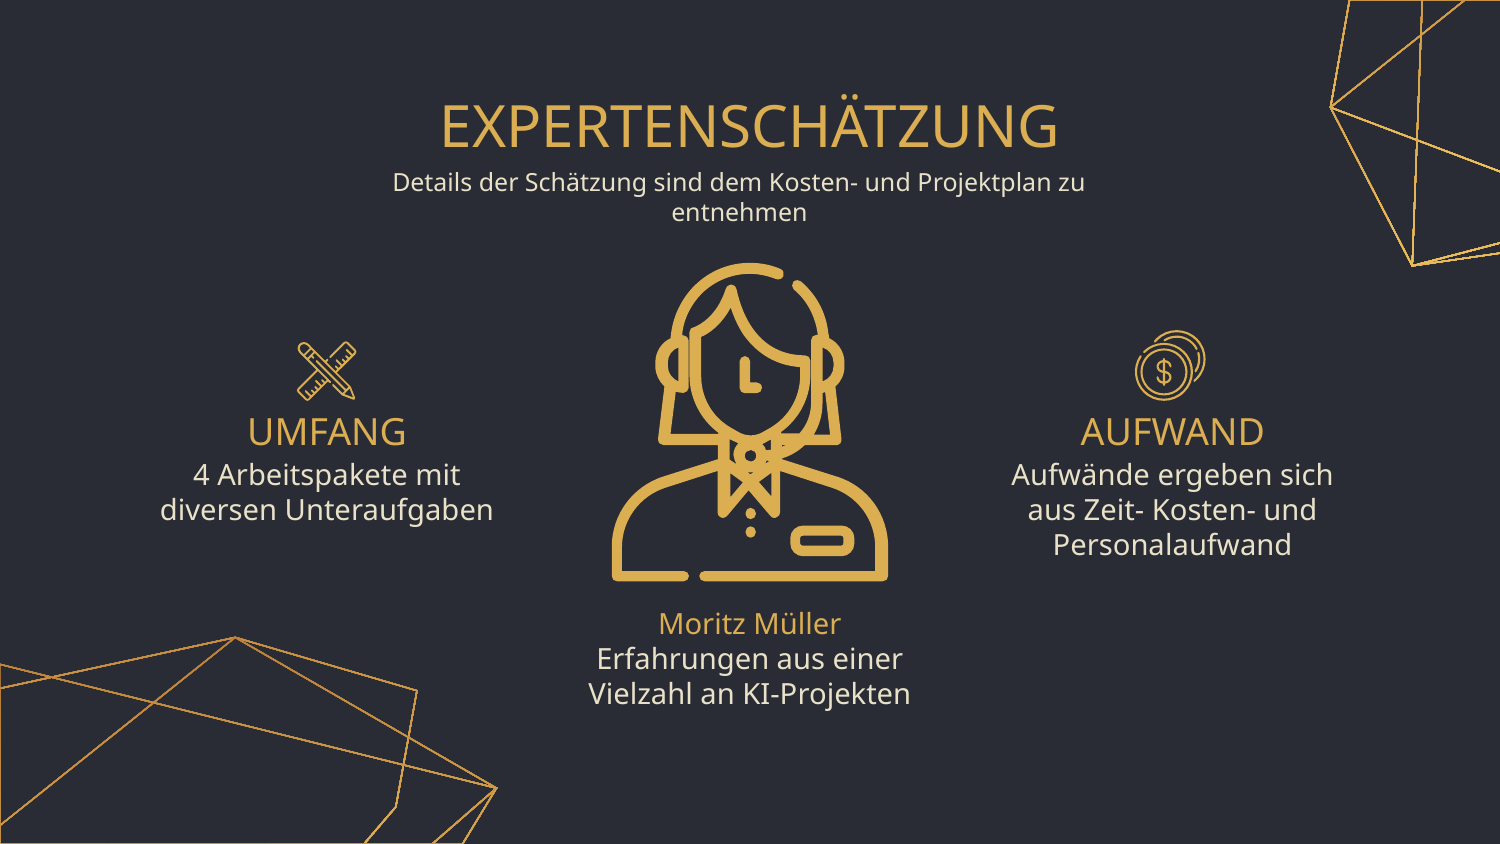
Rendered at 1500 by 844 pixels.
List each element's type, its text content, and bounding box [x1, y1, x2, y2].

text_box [1134, 329, 1209, 402]
text_box [296, 341, 357, 401]
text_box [611, 262, 889, 582]
subtitle AUFWAND [980, 409, 1366, 441]
subtitle 4 Arbeitspakete mit diversen Unteraufgaben [134, 441, 520, 609]
title EXPERTENSCHÄTZUNG [327, 88, 1173, 160]
text_box Moritz Müller Erfahrungen aus einer Vielzahl an KI-Projekten [557, 590, 943, 758]
subtitle UMFANG [134, 409, 520, 441]
text_box Details der Schätzung sind dem Kosten- und Projektplan zu entnehmen [349, 151, 1130, 319]
subtitle Aufwände ergeben sich aus Zeit- Kosten- und Personalaufwand [980, 441, 1366, 609]
